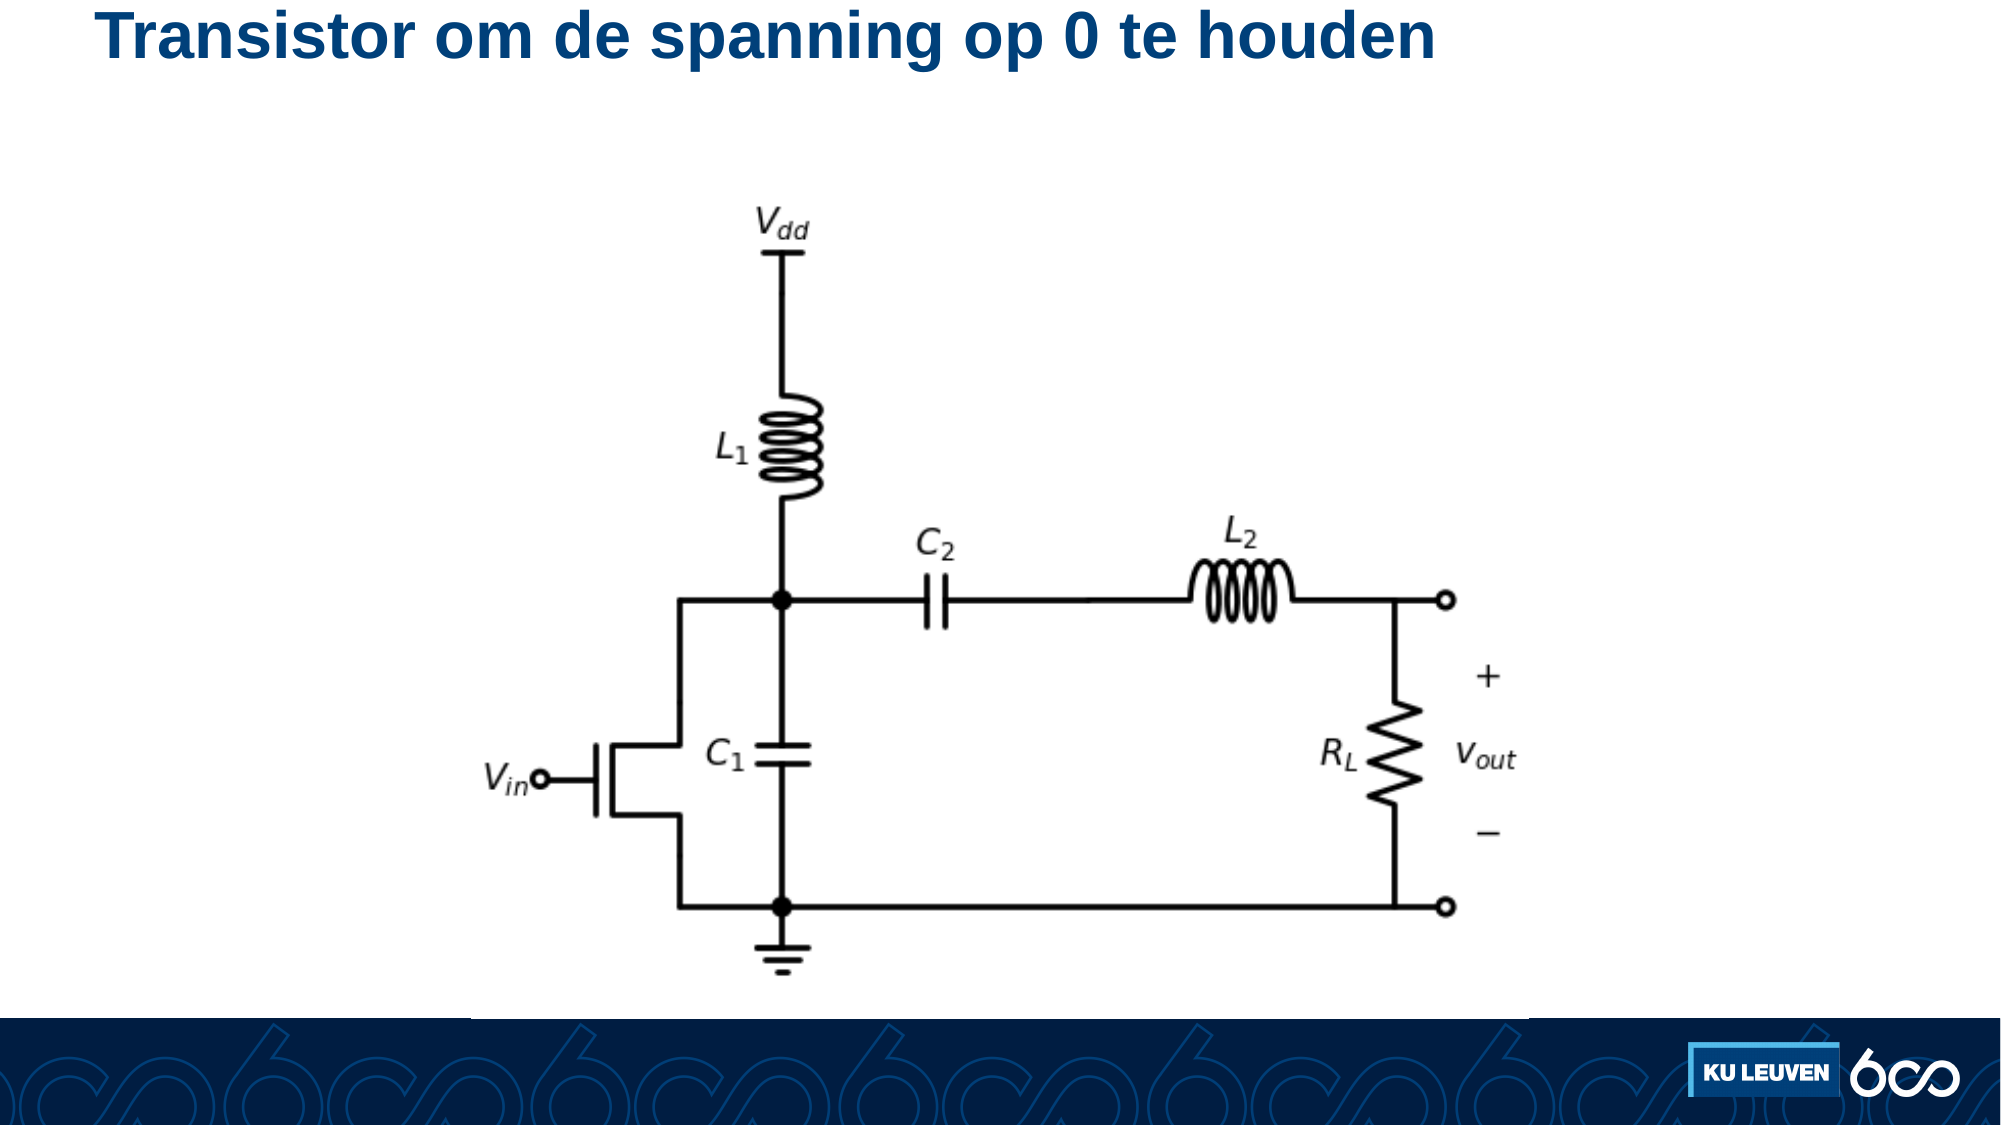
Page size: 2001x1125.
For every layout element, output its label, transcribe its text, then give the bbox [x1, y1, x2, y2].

title Transistor om de spanning op 0 te houden [94, 0, 1906, 108]
picture [0, 193, 2001, 1125]
